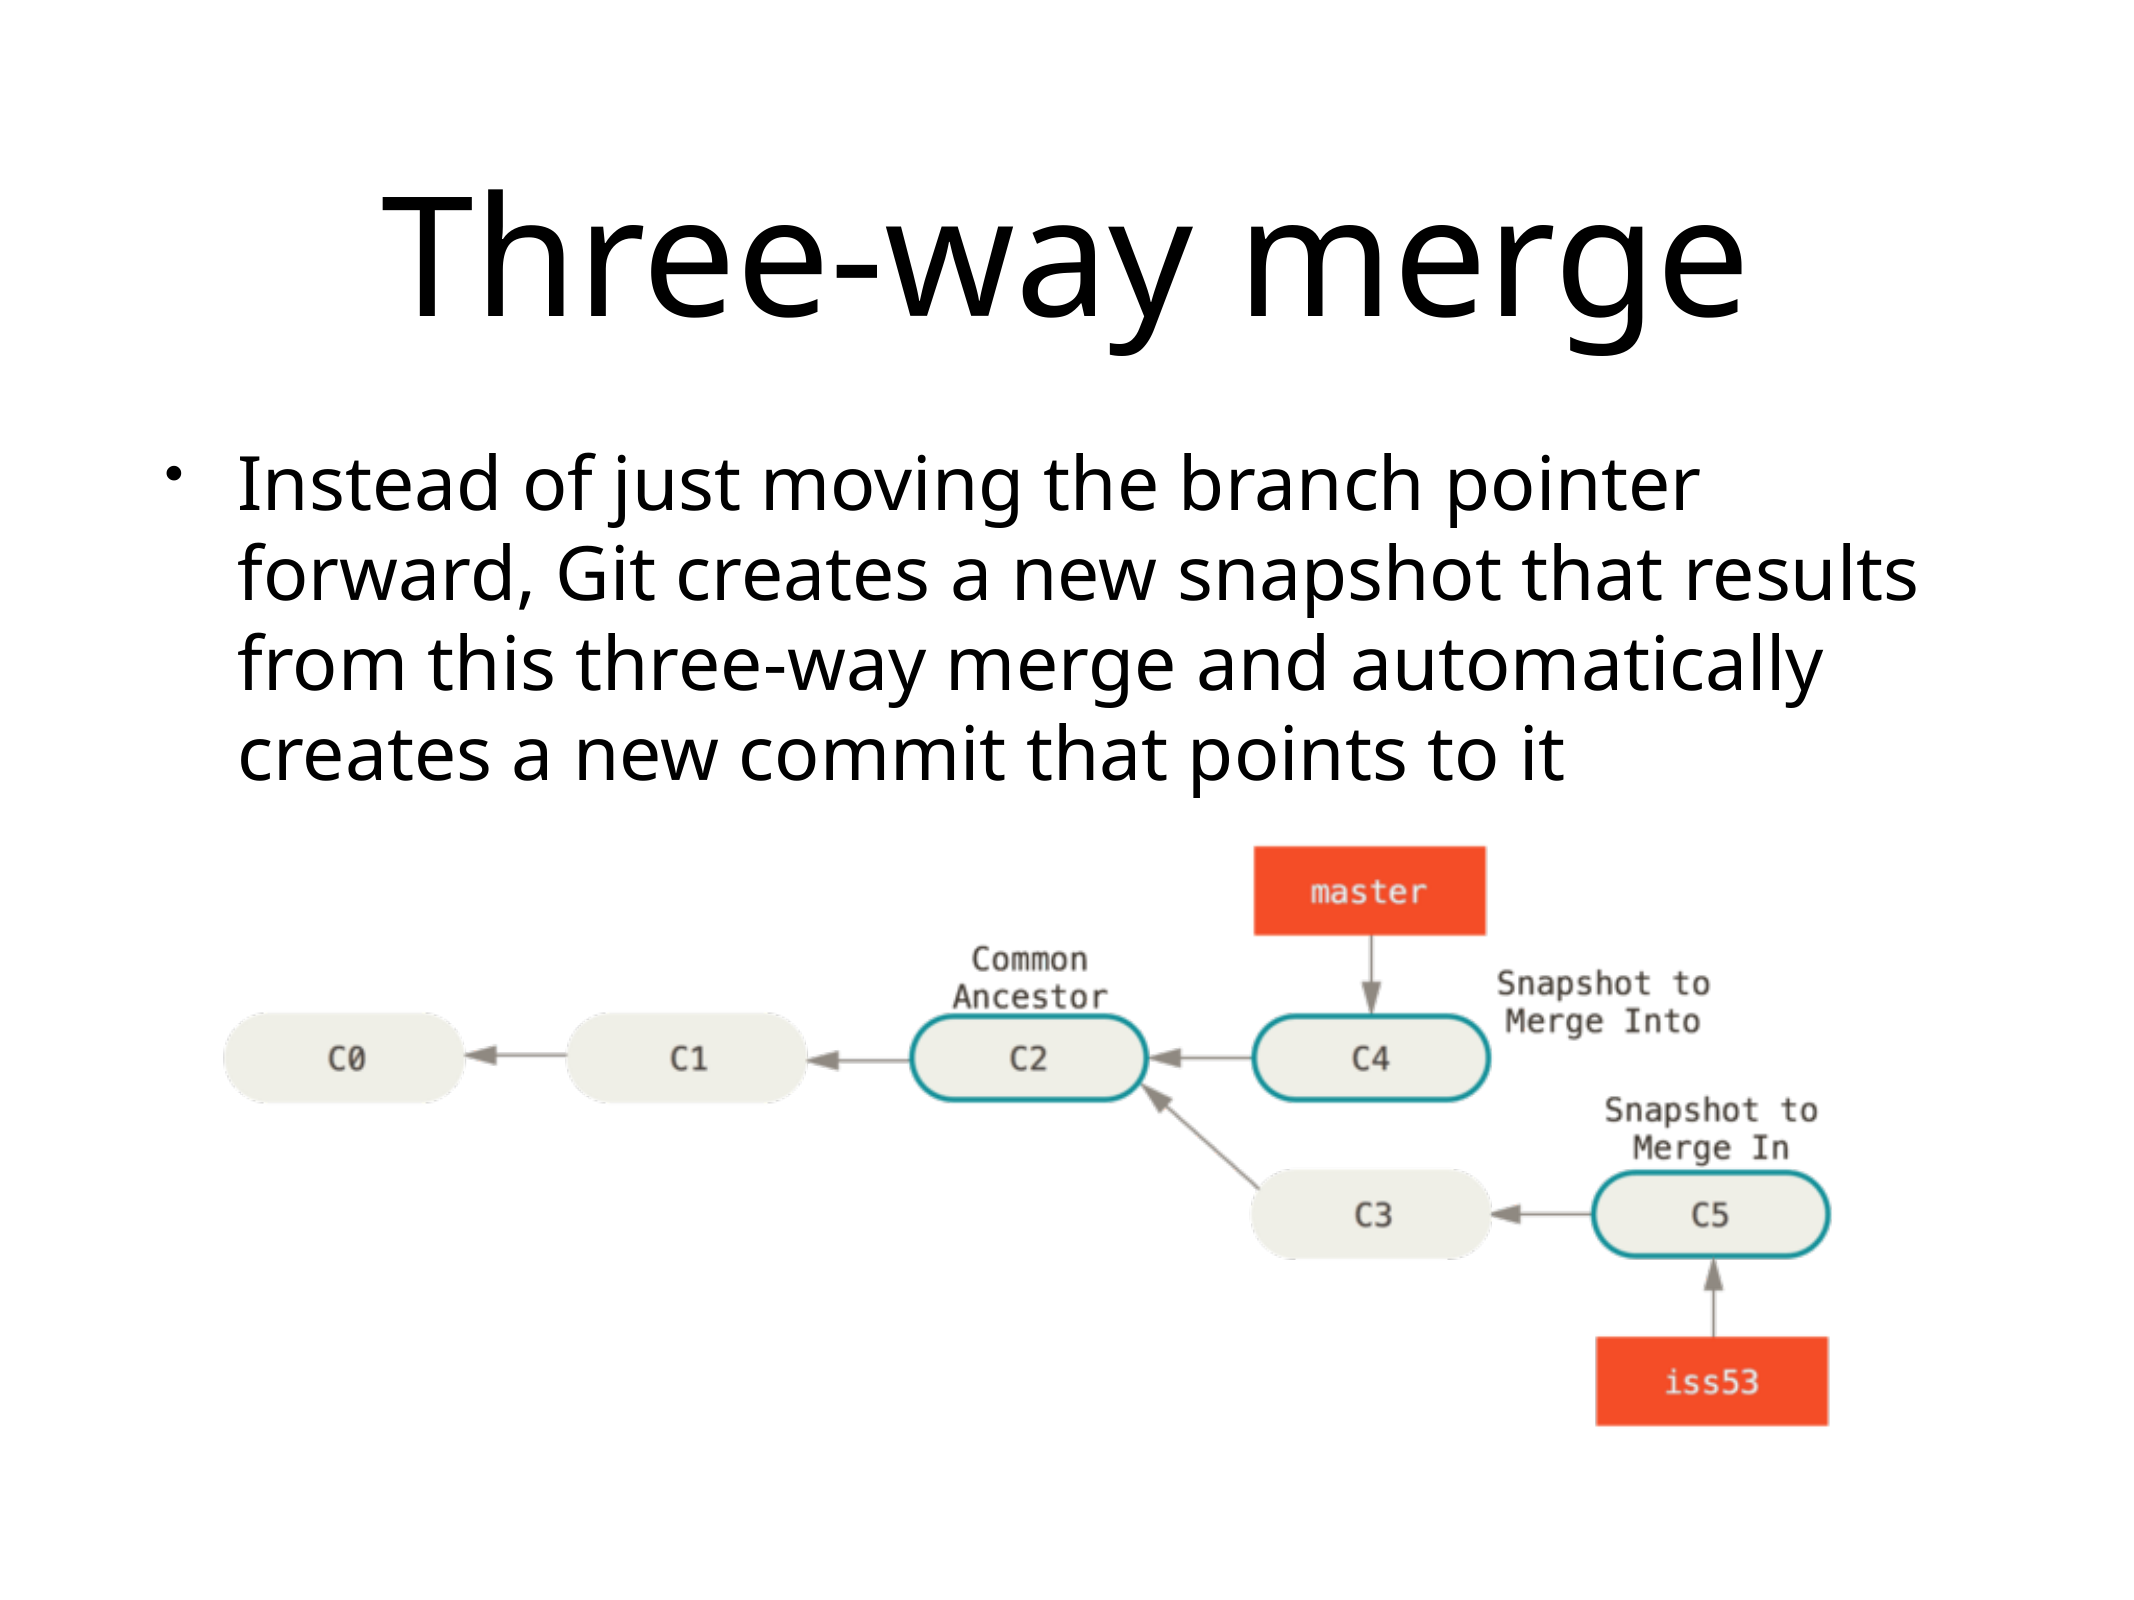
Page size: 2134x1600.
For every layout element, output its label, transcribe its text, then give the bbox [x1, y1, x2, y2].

title Three-way merge [155, 72, 1978, 426]
list Instead of just moving the branch pointer forward, Git creates a new snapshot that results from this three-way merge and automatically creates a new commit that points to it [155, 426, 1978, 1459]
picture [193, 661, 1861, 1456]
